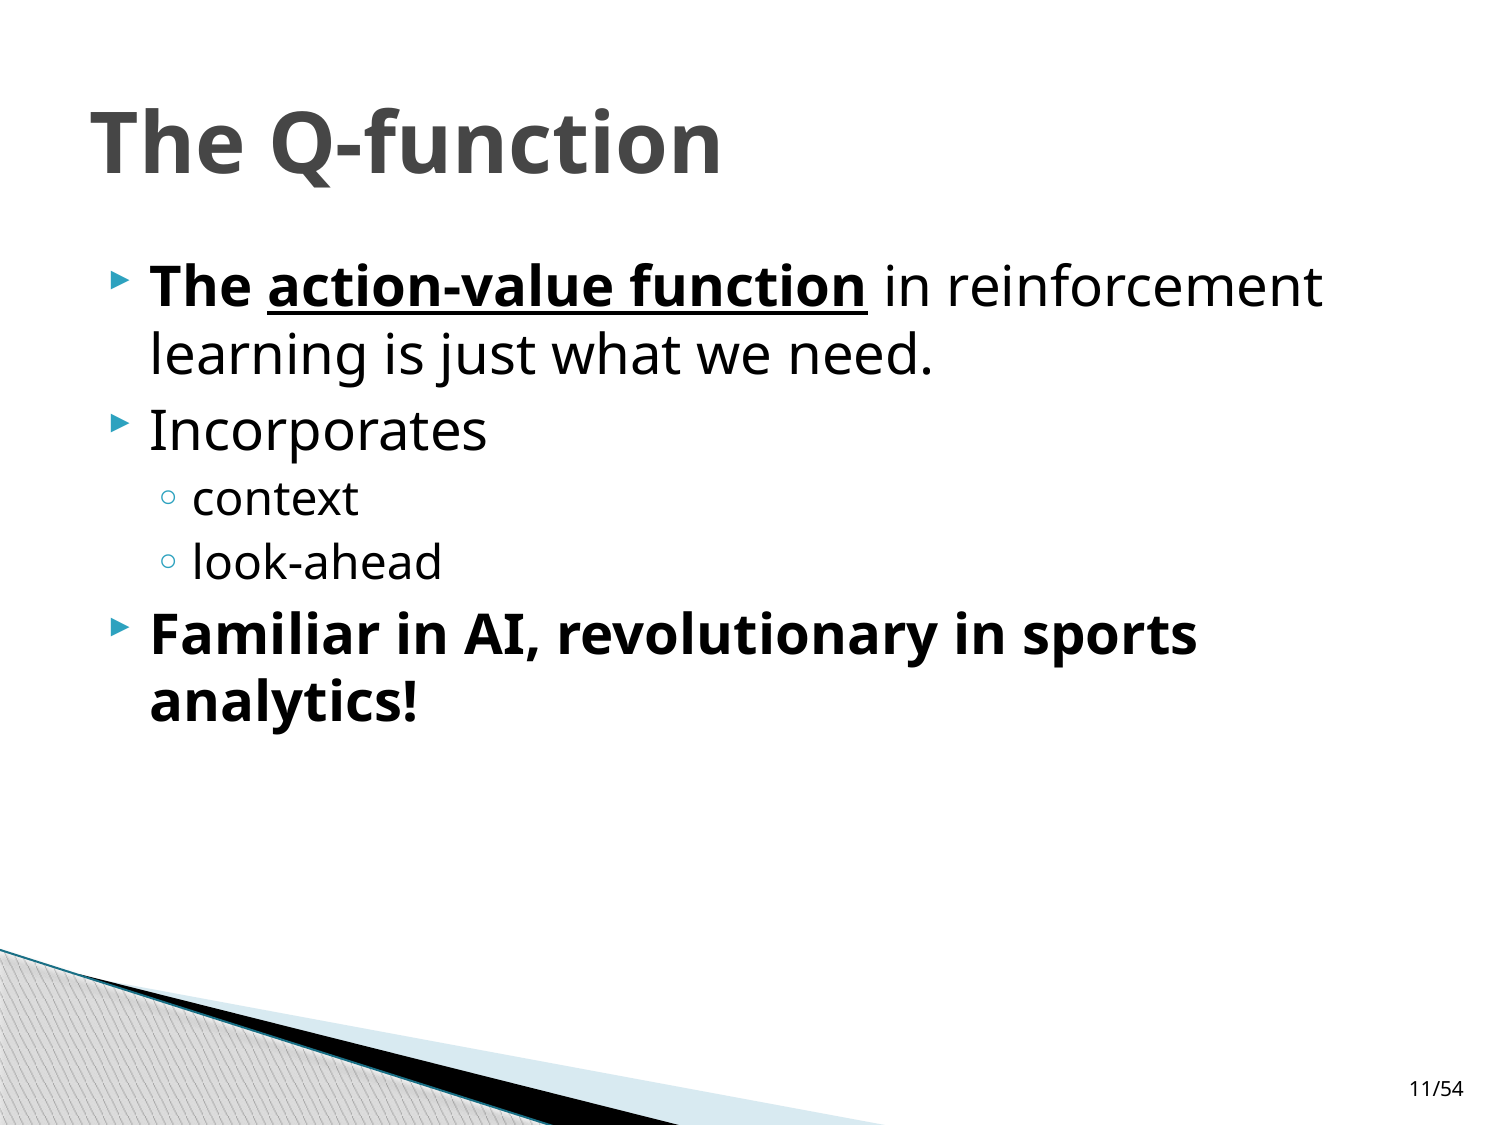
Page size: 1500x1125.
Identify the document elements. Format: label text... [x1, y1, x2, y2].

slide_number 11/54 [1376, 1051, 1479, 1112]
title The Q-function [75, 45, 1425, 233]
list The action-value function in reinforcement learning is just what we need. Incorporates context look-ahead Familiar in AI, revolutionary in sports analytics! [75, 243, 1425, 986]
